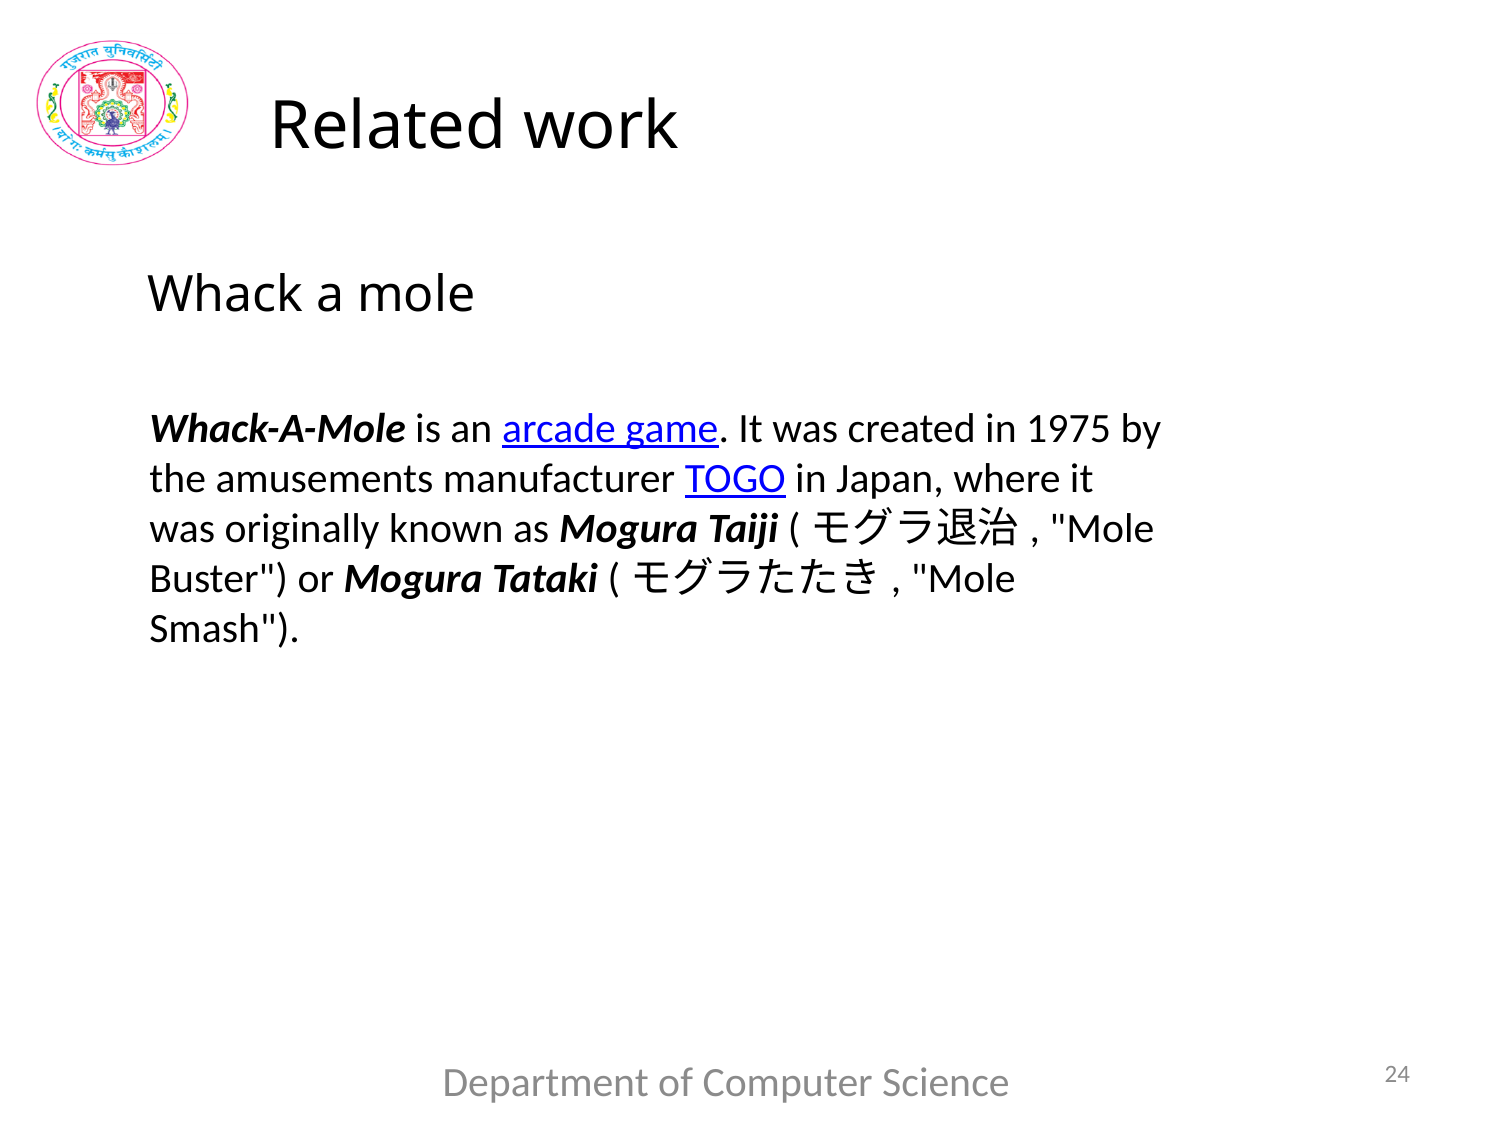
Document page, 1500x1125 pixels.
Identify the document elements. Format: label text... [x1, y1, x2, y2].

slide_number 24 [1074, 1042, 1425, 1103]
text_box Related work [255, 74, 1368, 170]
picture [24, 33, 201, 171]
text_box Whack-A-Mole is an arcade game. It was created in 1975 by the amusements manufacturer TOGO in Japan, where it was originally known as Mogura Taiji (モグラ退治, "Mole Buster") or Mogura Tataki (モグラたたき, "Mole Smash"). [134, 393, 1184, 658]
footer Department of Computer Science [399, 1050, 1063, 1110]
text_box Whack a mole [132, 254, 765, 329]
